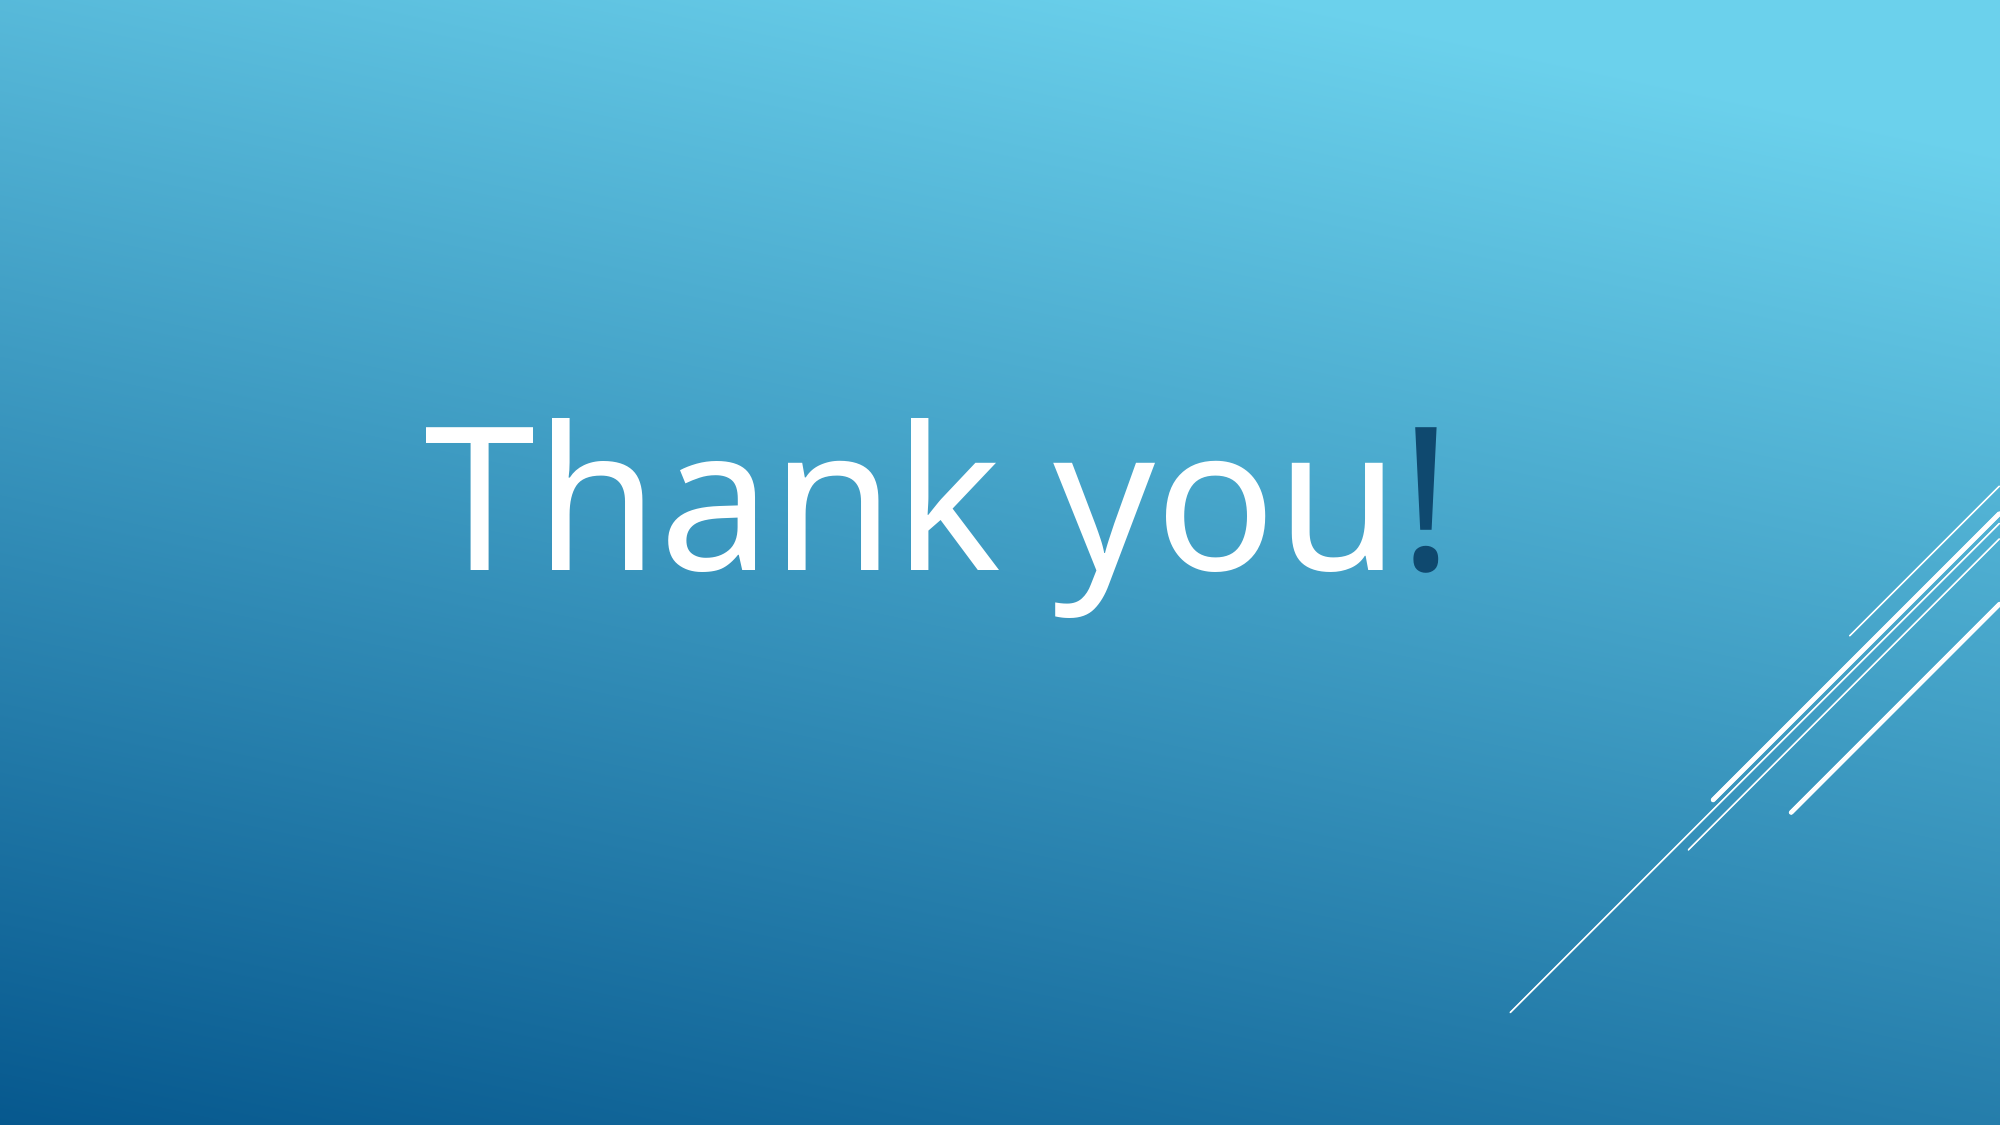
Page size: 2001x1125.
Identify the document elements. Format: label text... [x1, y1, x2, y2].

list Thank you! [409, 354, 1516, 704]
